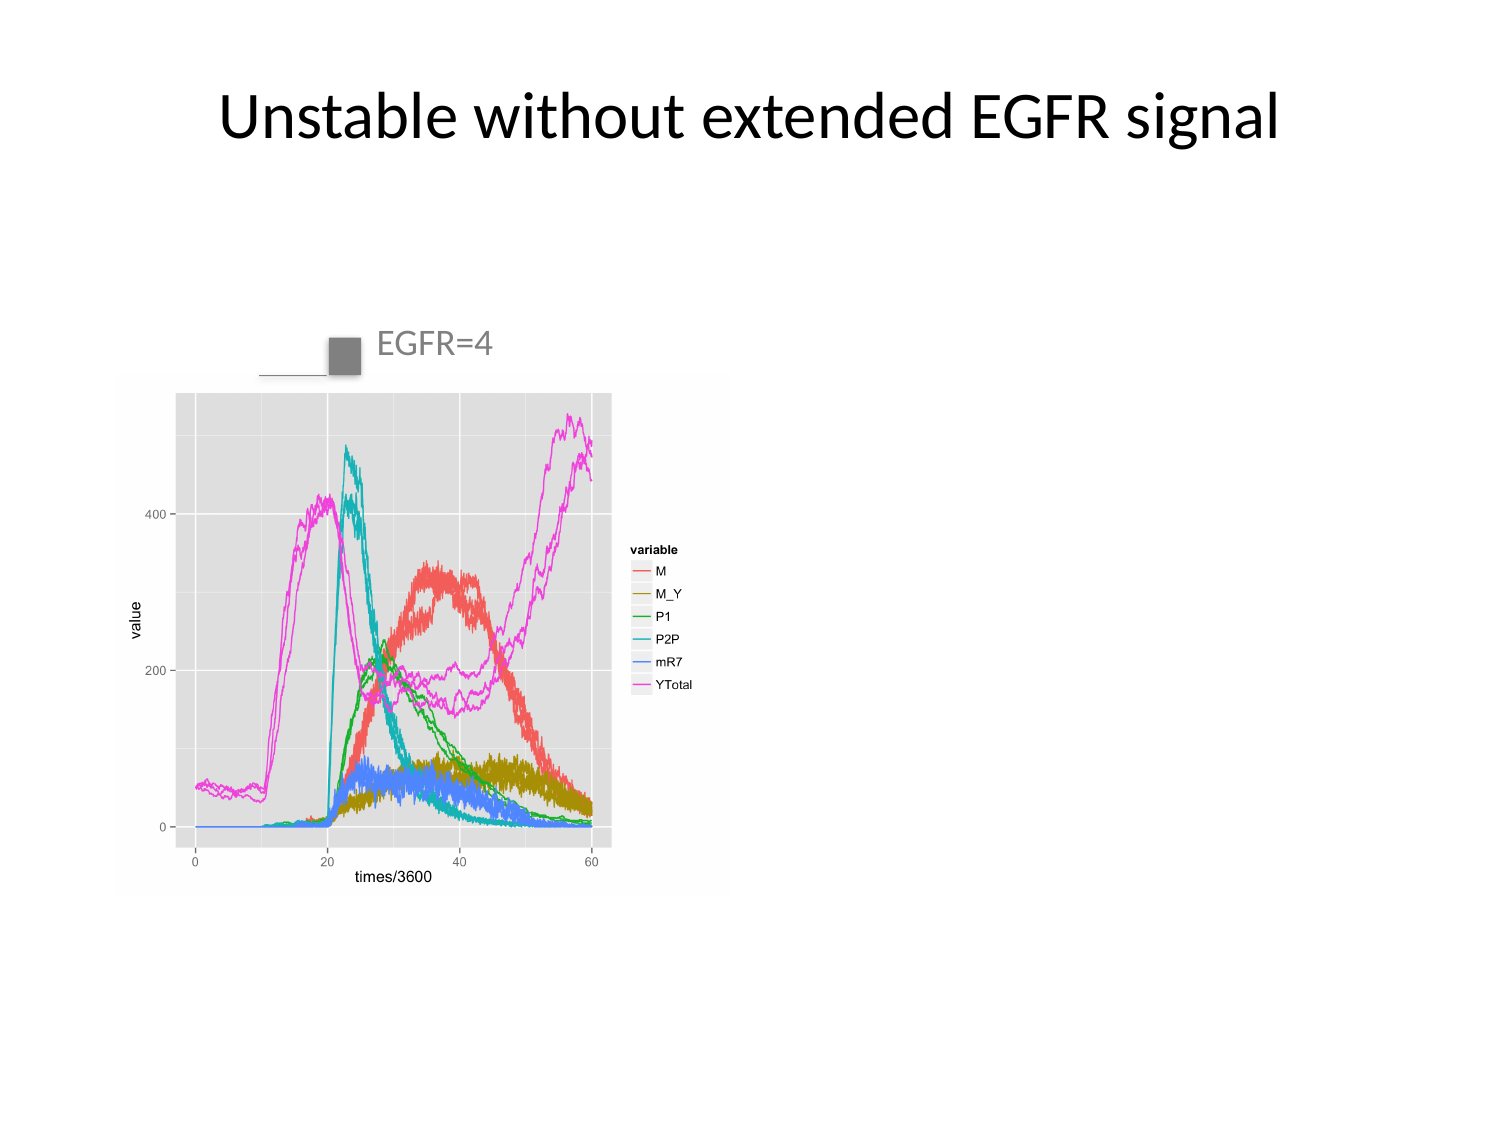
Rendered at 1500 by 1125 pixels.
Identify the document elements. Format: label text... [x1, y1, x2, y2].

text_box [258, 310, 510, 377]
picture [114, 373, 730, 896]
title Unstable without extended EGFR signal [75, 45, 1425, 179]
